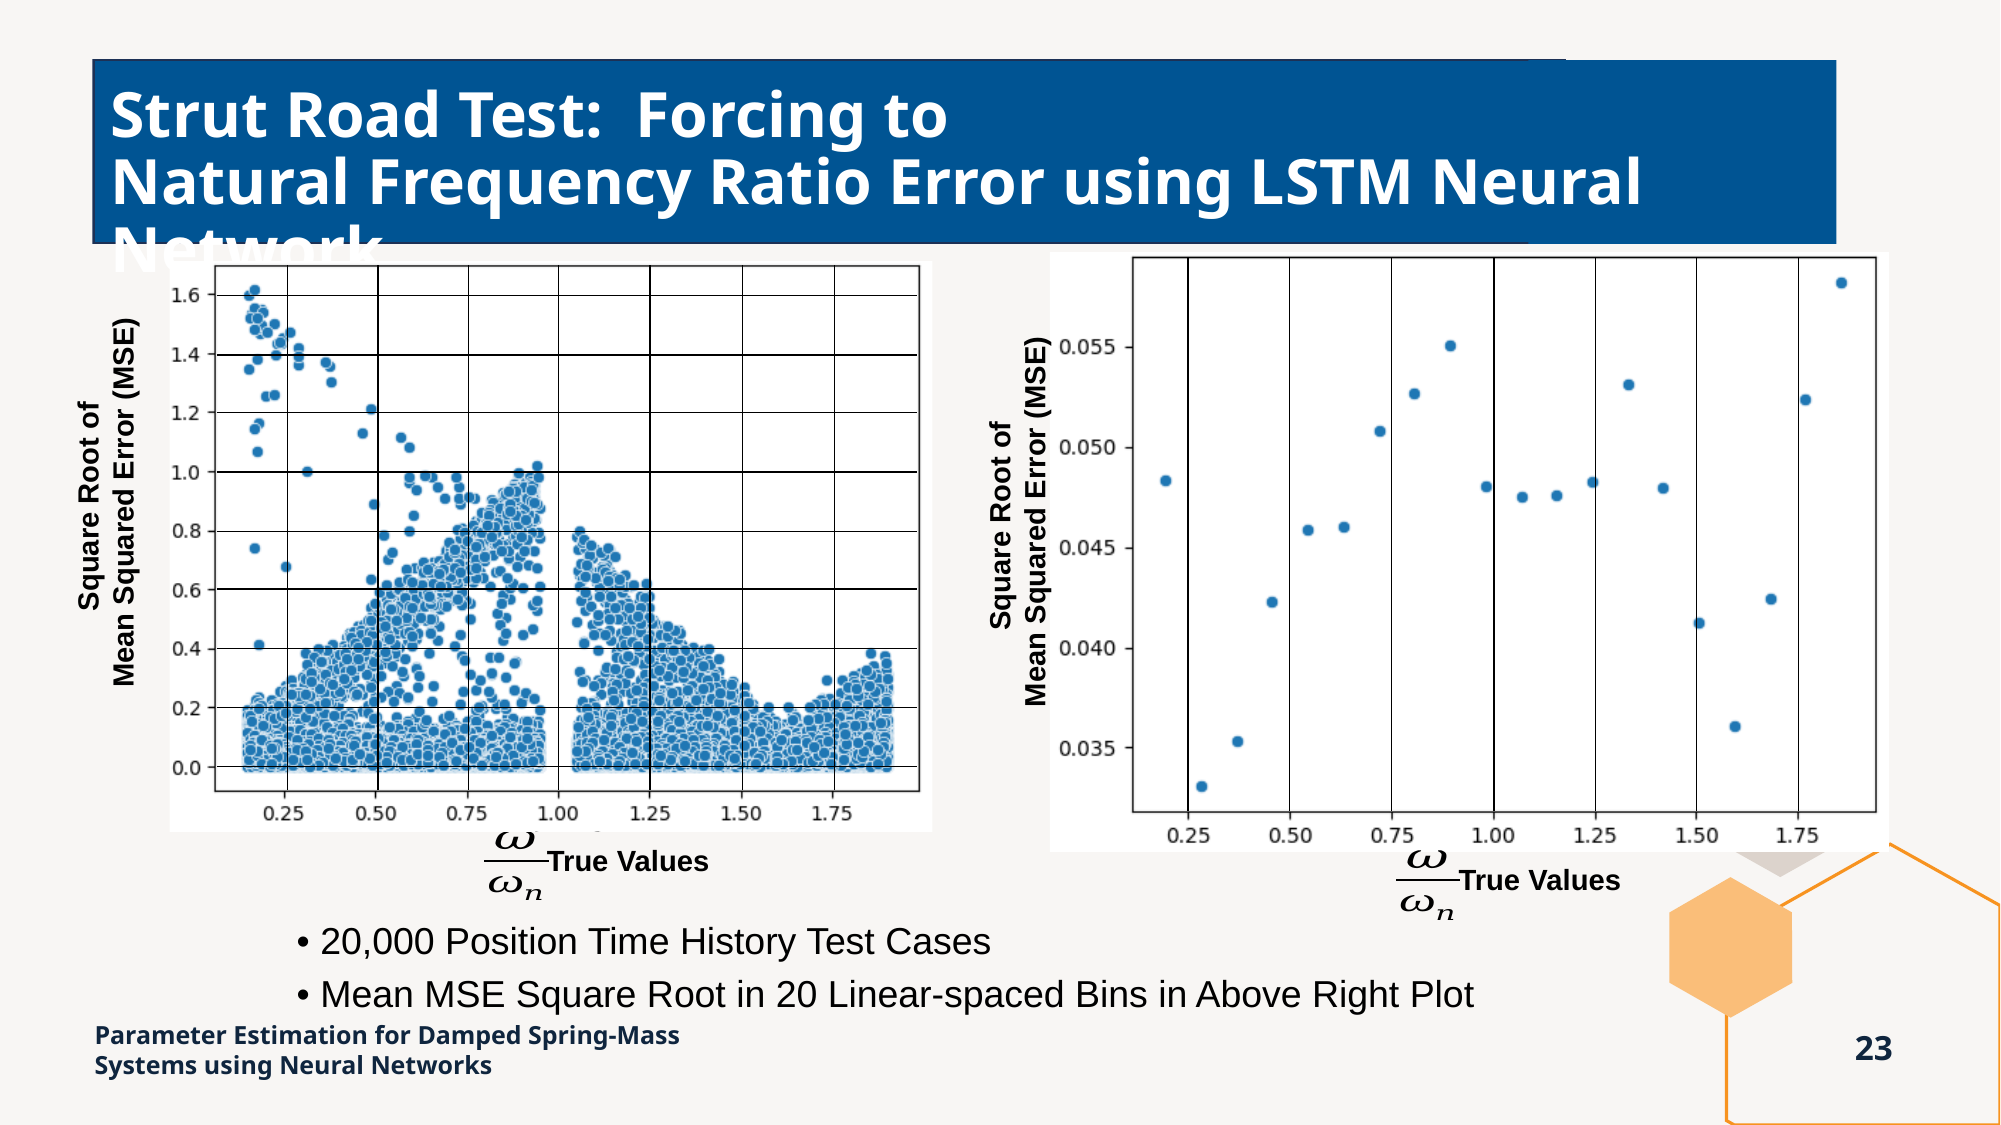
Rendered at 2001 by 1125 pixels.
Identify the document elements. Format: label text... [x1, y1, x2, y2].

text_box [169, 261, 933, 832]
text_box [1527, 59, 1837, 75]
text_box [1527, 198, 1837, 245]
title Strut Road Test: Forcing to Natural Frequency Ratio Error using LSTM Neural Network [95, 75, 1882, 198]
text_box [973, 252, 1889, 925]
text_box Square Root of Mean Squared Error (MSE) [62, 302, 147, 703]
slide_number 23 [1836, 1020, 1912, 1080]
footer Parameter Estimation for Damped Spring-Mass Systems using Neural Networks [79, 1020, 755, 1080]
text_box • 20,000 Position Time History Test Cases • Mean MSE Square Root in 20 Linear-spaced Bins in Above Right Plot [281, 909, 1501, 1023]
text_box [480, 832, 725, 906]
